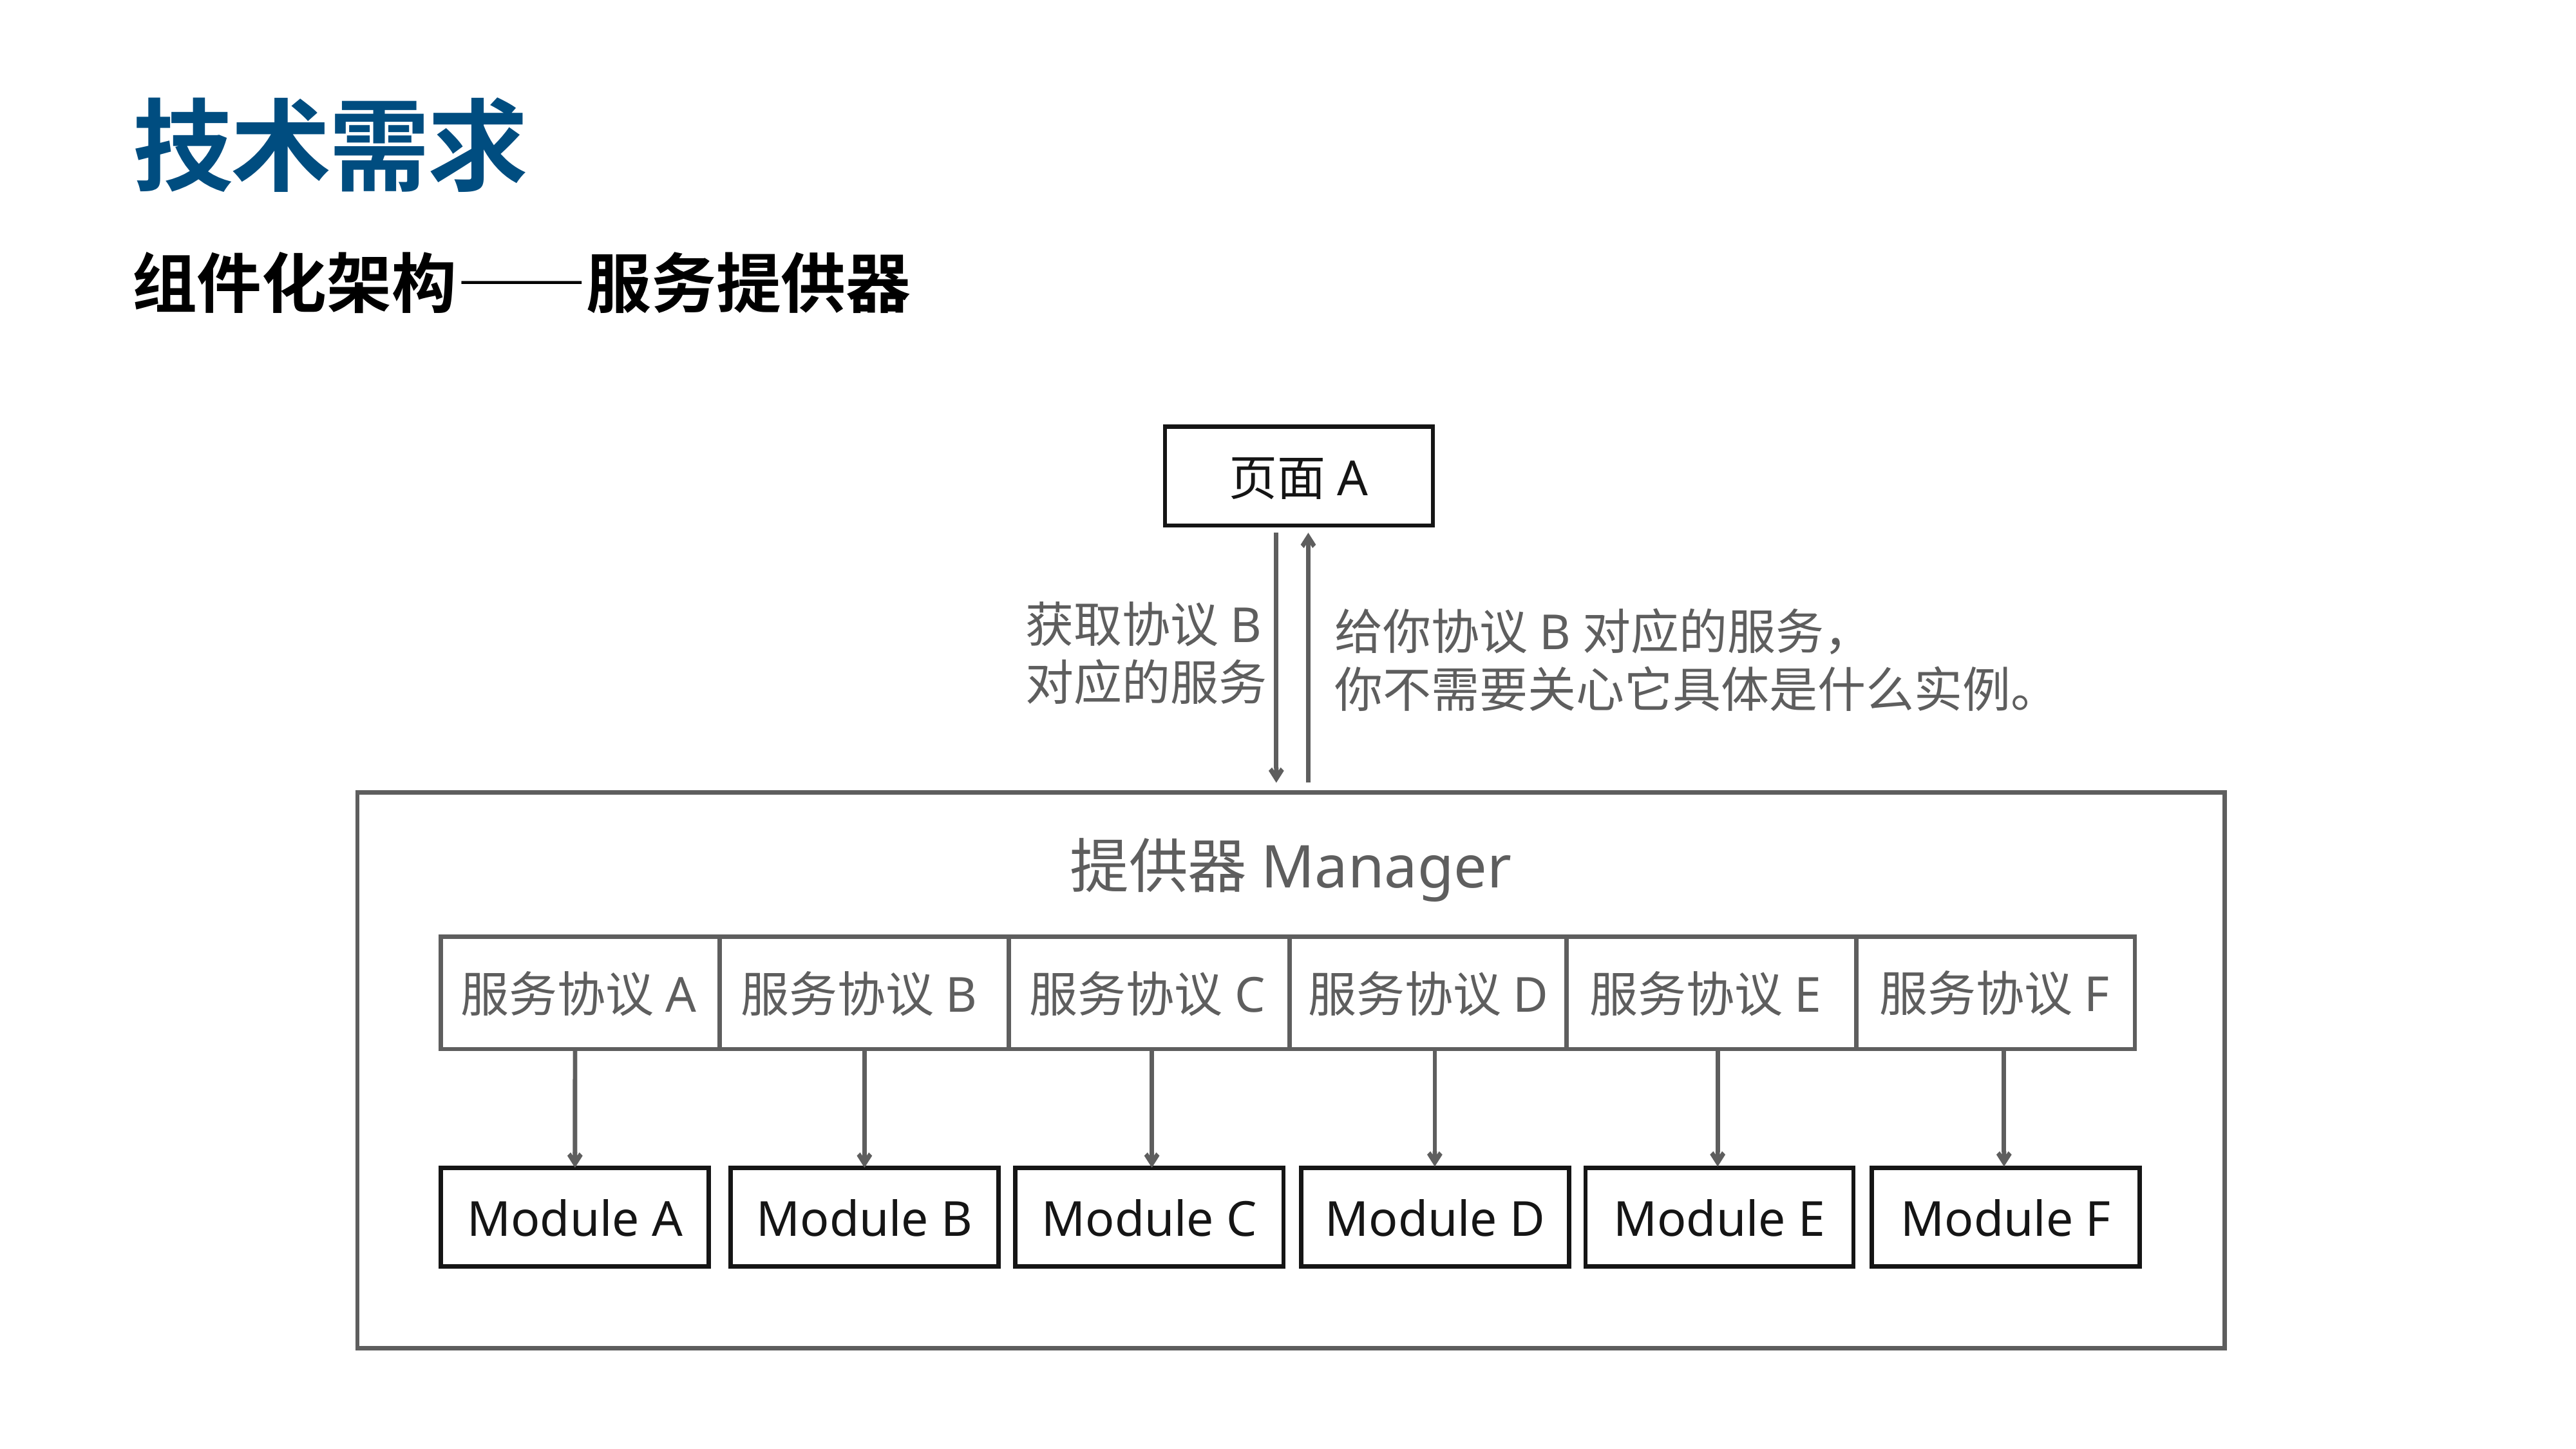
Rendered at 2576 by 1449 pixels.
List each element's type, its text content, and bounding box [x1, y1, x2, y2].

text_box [357, 792, 2225, 1349]
title 技术需求 [127, 100, 1161, 253]
list 组件化架构——服务提供器 [127, 253, 1161, 337]
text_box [1015, 1167, 1284, 1267]
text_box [1871, 1167, 2141, 1267]
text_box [1308, 533, 2069, 783]
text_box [440, 1167, 710, 1267]
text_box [440, 936, 2136, 1050]
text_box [1164, 426, 1434, 526]
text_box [1019, 533, 1277, 783]
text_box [1301, 1167, 1569, 1267]
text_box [1585, 1167, 1854, 1267]
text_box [730, 1167, 999, 1267]
